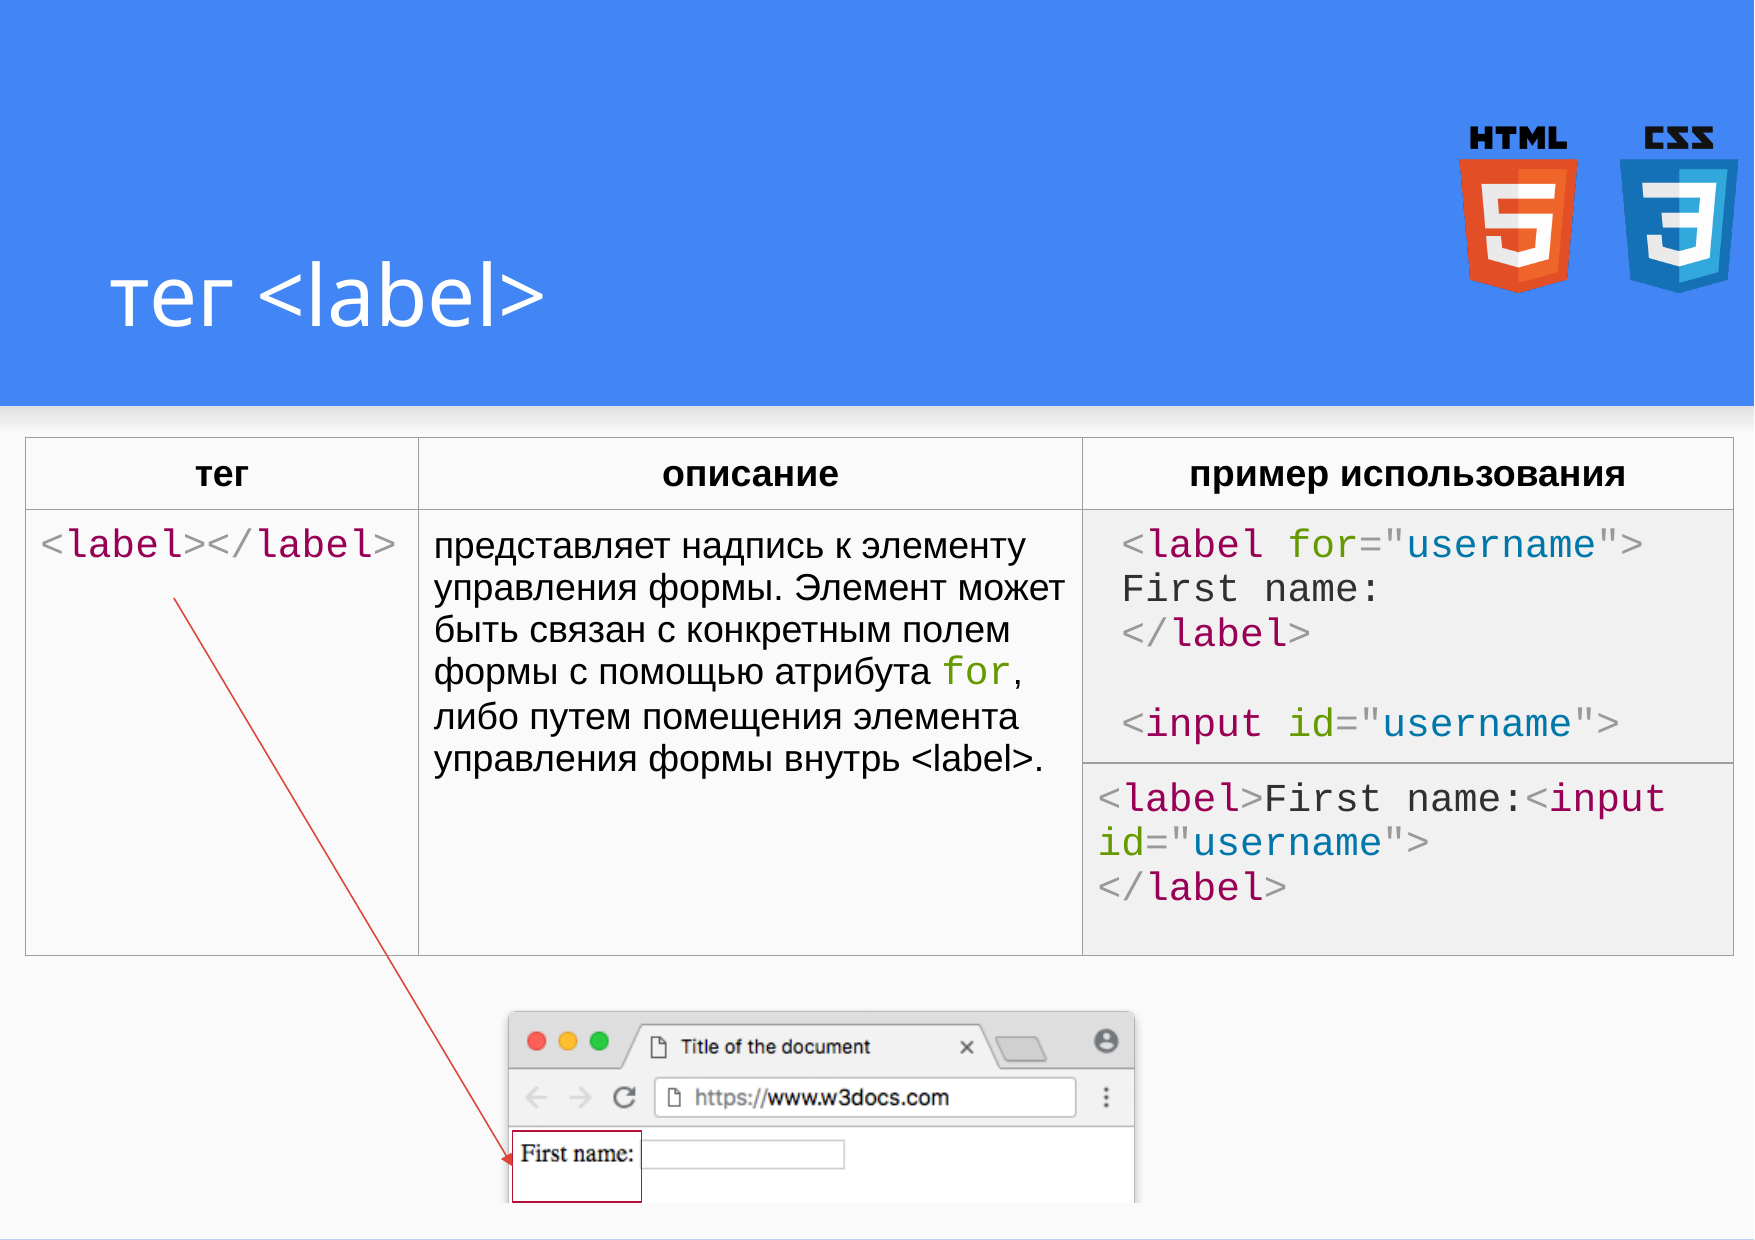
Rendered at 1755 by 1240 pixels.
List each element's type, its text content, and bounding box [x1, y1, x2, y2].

picture [1439, 93, 1755, 338]
table_header тег [26, 438, 418, 509]
table_cell <label>First name:<input id="username"> </label> [1083, 764, 1733, 955]
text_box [173, 597, 513, 1167]
table_cell <label></label> [26, 510, 418, 955]
table_header пример использования [1083, 438, 1733, 509]
table_cell <label for="username"> First name: </label> <input id="username"> [1083, 510, 1733, 762]
picture [489, 998, 1152, 1203]
table_cell представляет надпись к элементу управления формы. Элемент может быть связан с конкретным полем формы с помощью атрибута for, либо путем помещения элемента управления формы внутрь <label>. [419, 510, 1082, 955]
table_header описание [419, 438, 1082, 509]
title тег <label> [90, 178, 1668, 364]
